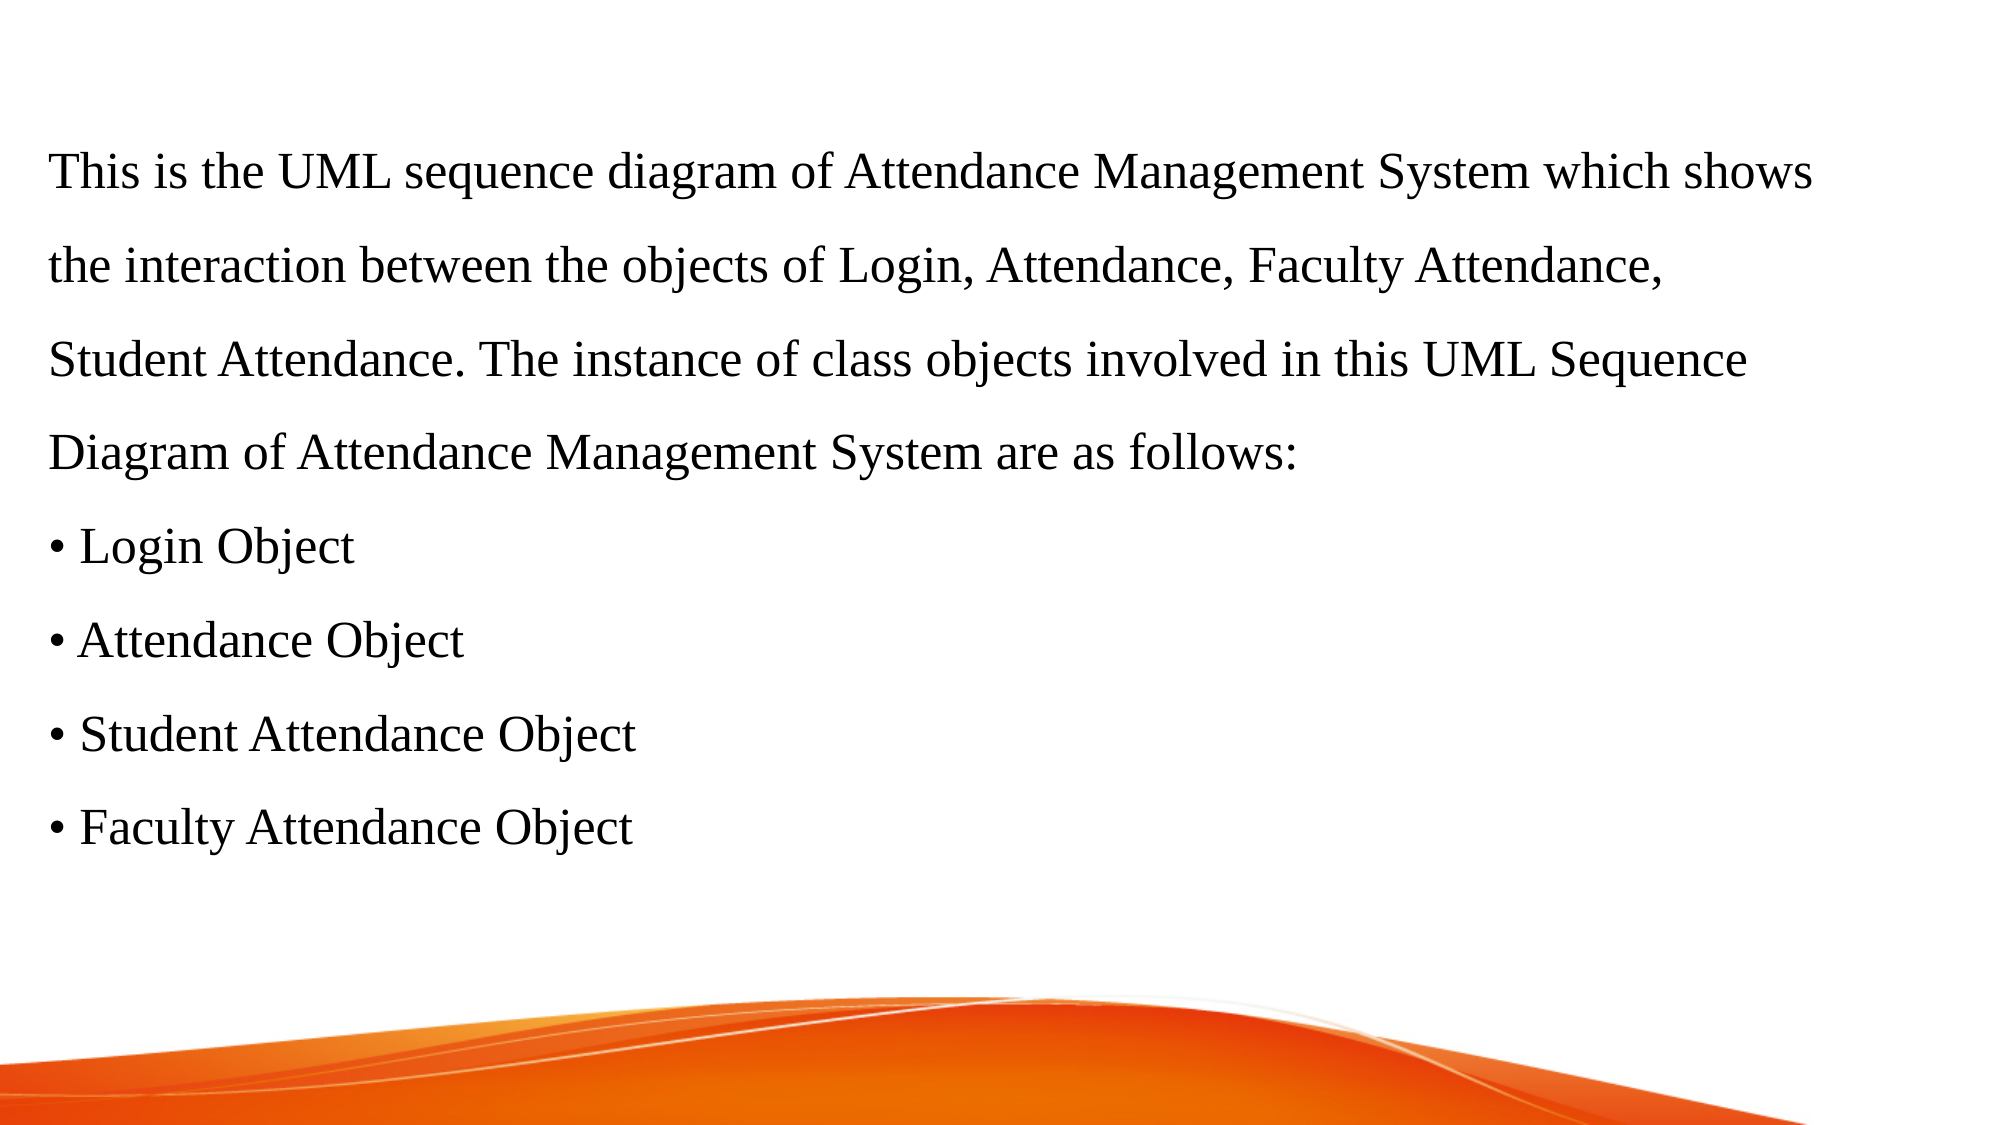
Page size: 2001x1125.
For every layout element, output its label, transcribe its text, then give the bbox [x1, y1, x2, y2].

title This is the UML sequence diagram of Attendance Management System which shows the interaction between the objects of Login, Attendance, Faculty Attendance, Student Attendance. The instance of class objects involved in this UML Sequence Diagram of Attendance Management System are as follows: • Login Object • Attendance Object • Student Attendance Object • Faculty Attendance Object [33, 15, 1843, 945]
picture [0, 0, 2000, 1125]
